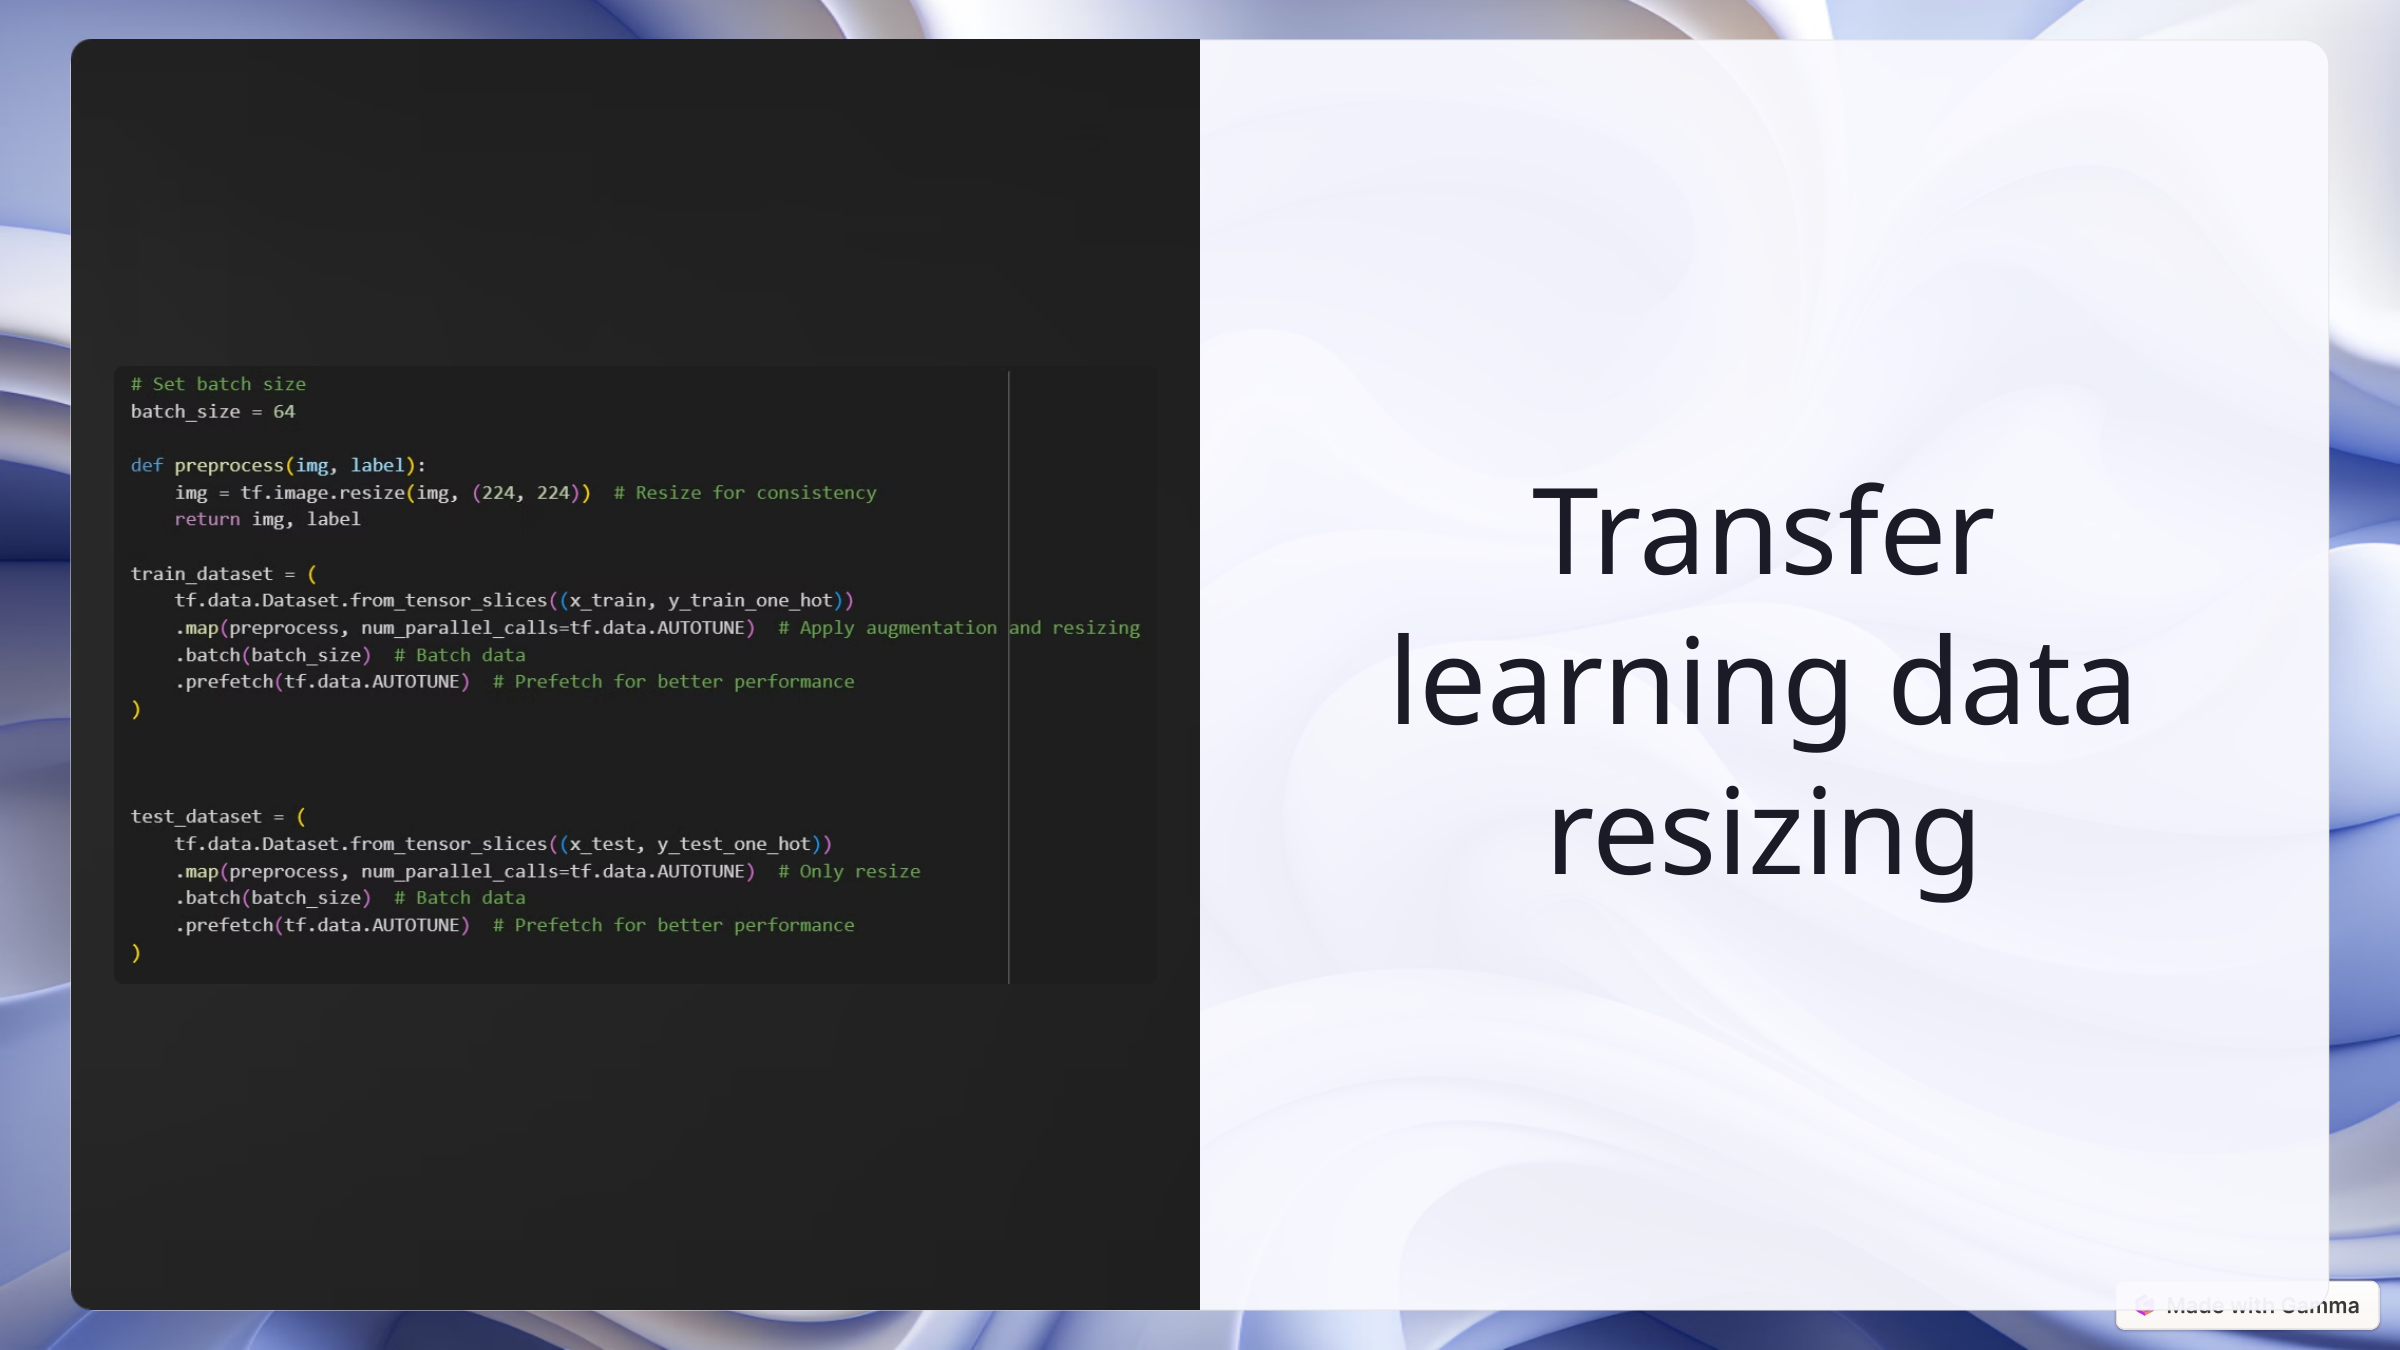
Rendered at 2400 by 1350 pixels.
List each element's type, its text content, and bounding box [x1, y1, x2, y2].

picture [0, 0, 2400, 1350]
text_box Transfer learning data resizing [1322, 448, 2207, 902]
text_box [1200, 39, 2329, 1310]
